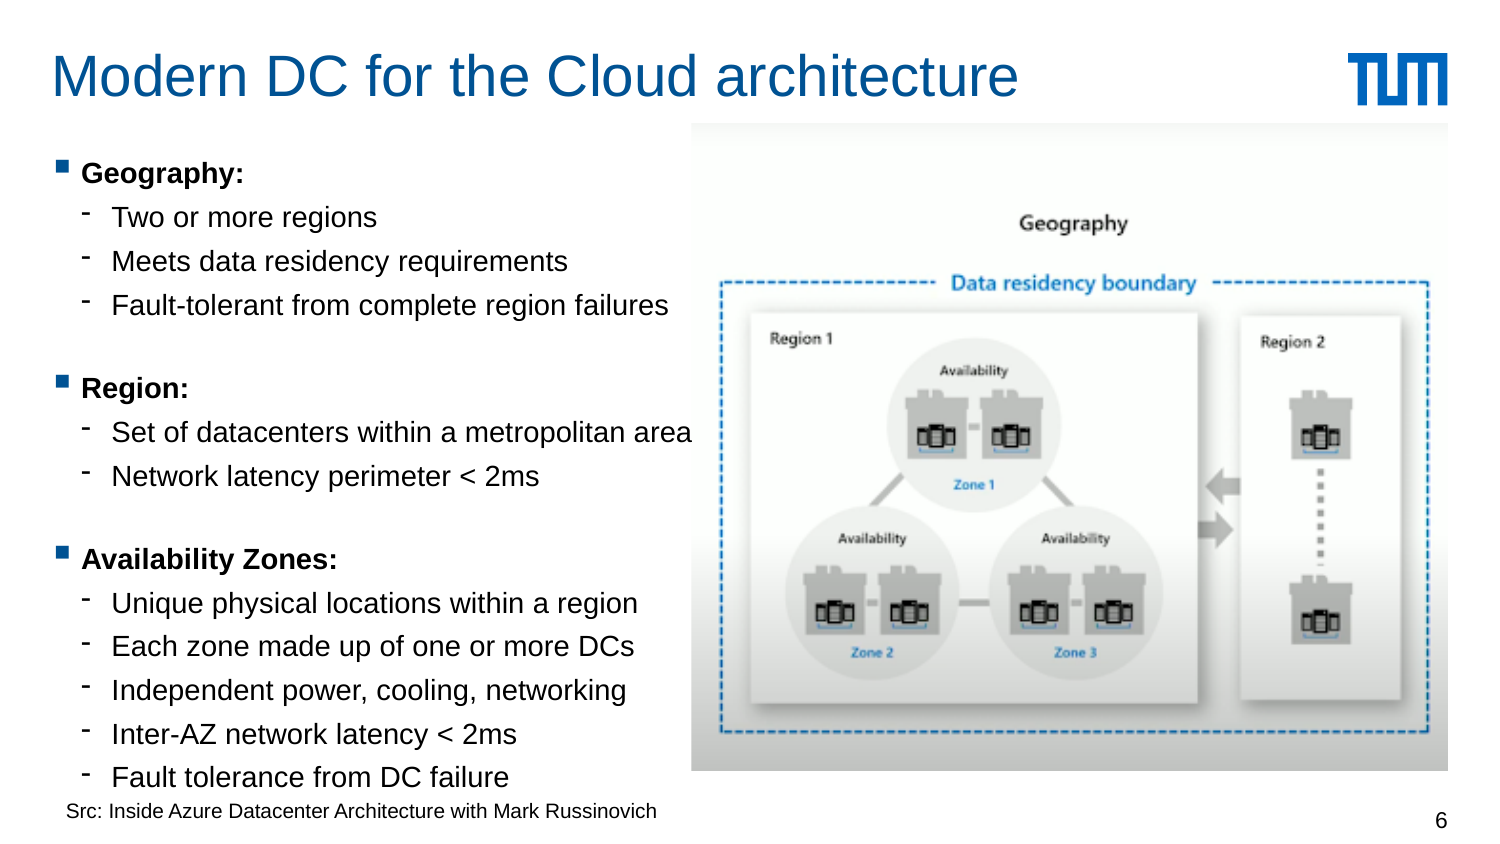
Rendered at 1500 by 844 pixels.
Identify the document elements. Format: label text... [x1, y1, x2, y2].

text_box Src: Inside Azure Datacenter Architecture with Mark Russinovich [51, 790, 1338, 831]
title Modern DC for the Cloud architecture [50, 41, 1448, 110]
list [691, 123, 1449, 771]
text_box Geography: Two or more regions Meets data residency requirements Fault-tolerant from complete region failures Region: Set of datacenters within a metropolitan area Network latency perimeter < 2ms Availability Zones: Unique physical locations within a region Each zone made up of one or more DCs Independent power, cooling, networking Inter-AZ network latency < 2ms Fault tolerance from DC failure [52, 149, 686, 771]
slide_number 6 [1111, 796, 1448, 842]
